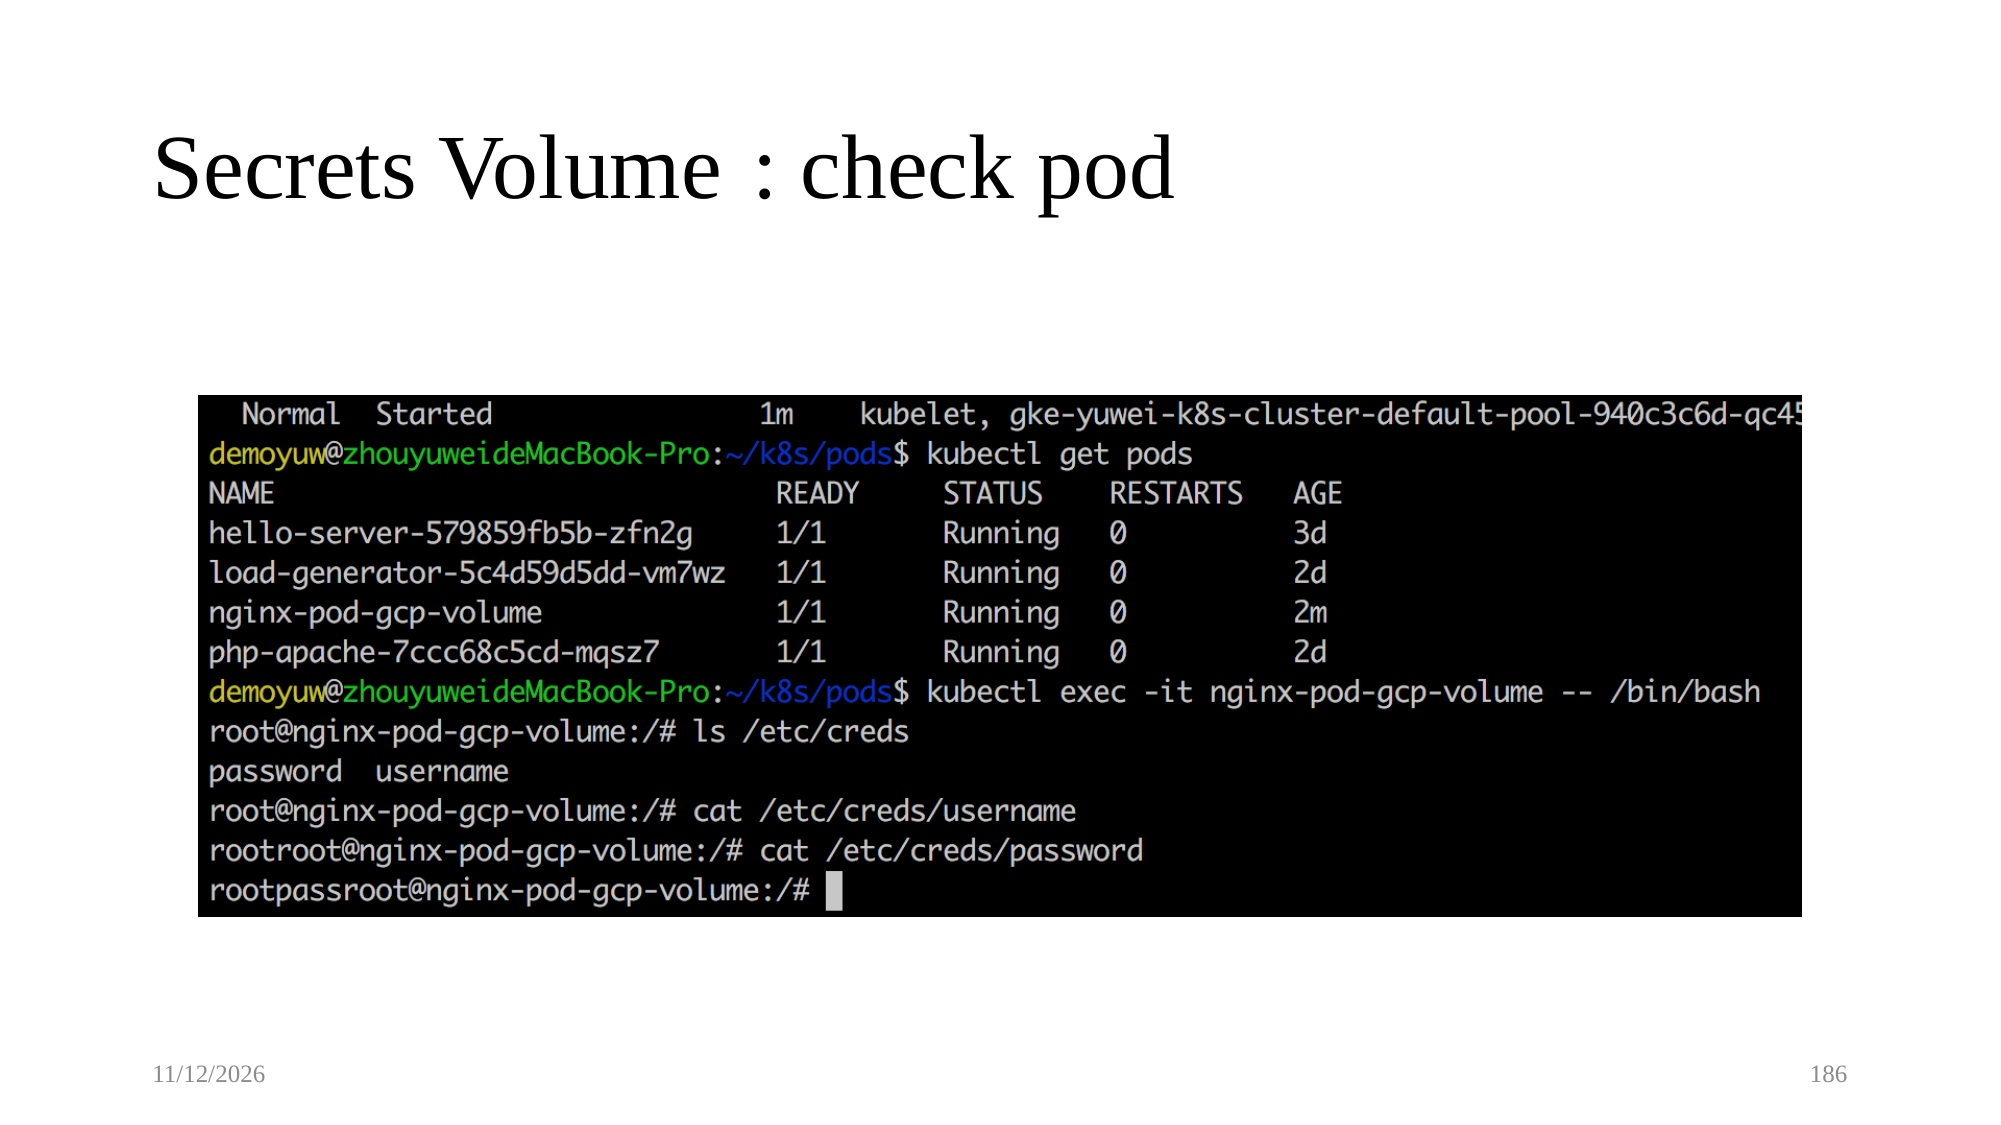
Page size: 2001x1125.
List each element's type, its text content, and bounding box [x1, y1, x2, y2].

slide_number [137, 1042, 588, 1103]
title Secrets Volume : check pod [137, 59, 1863, 278]
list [198, 395, 1802, 917]
slide_number 186 [1412, 1042, 1863, 1103]
